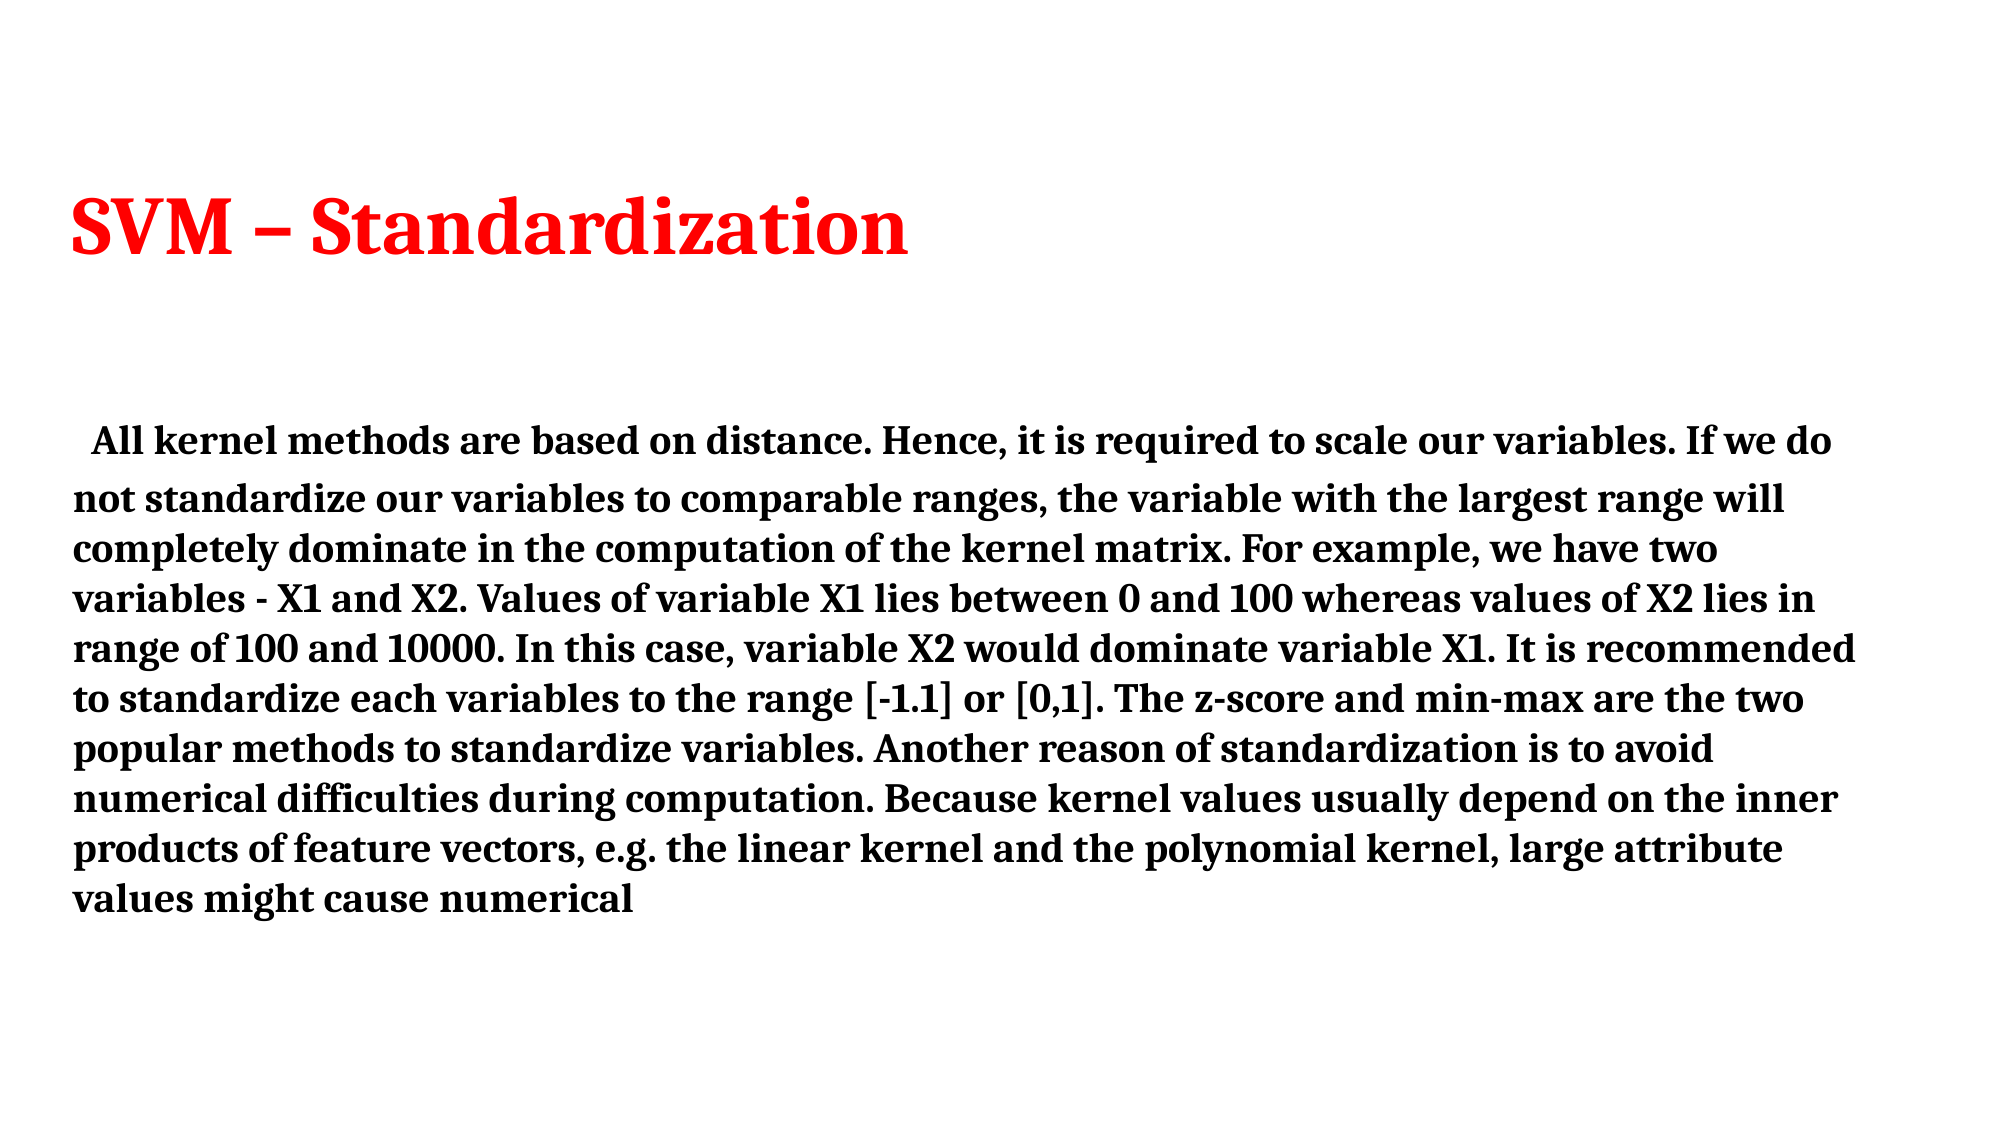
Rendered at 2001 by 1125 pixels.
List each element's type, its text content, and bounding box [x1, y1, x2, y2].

text_box SVM – Standardization All kernel methods are based on distance. Hence, it is required to scale our variables. If we do not standardize our variables to comparable ranges, the variable with the largest range will completely dominate in the computation of the kernel matrix. For example, we have two variables - X1 and X2. Values of variable X1 lies between 0 and 100 whereas values of X2 lies in range of 100 and 10000. In this case, variable X2 would dominate variable X1. It is recommended to standardize each variables to the range [-1.1] or [0,1]. The z-score and min-max are the two popular methods to standardize variables. Another reason of standardization is to avoid numerical difficulties during computation. Because kernel values usually depend on the inner products of feature vectors, e.g. the linear kernel and the polynomial kernel, large attribute values might cause numerical [58, 163, 1897, 929]
